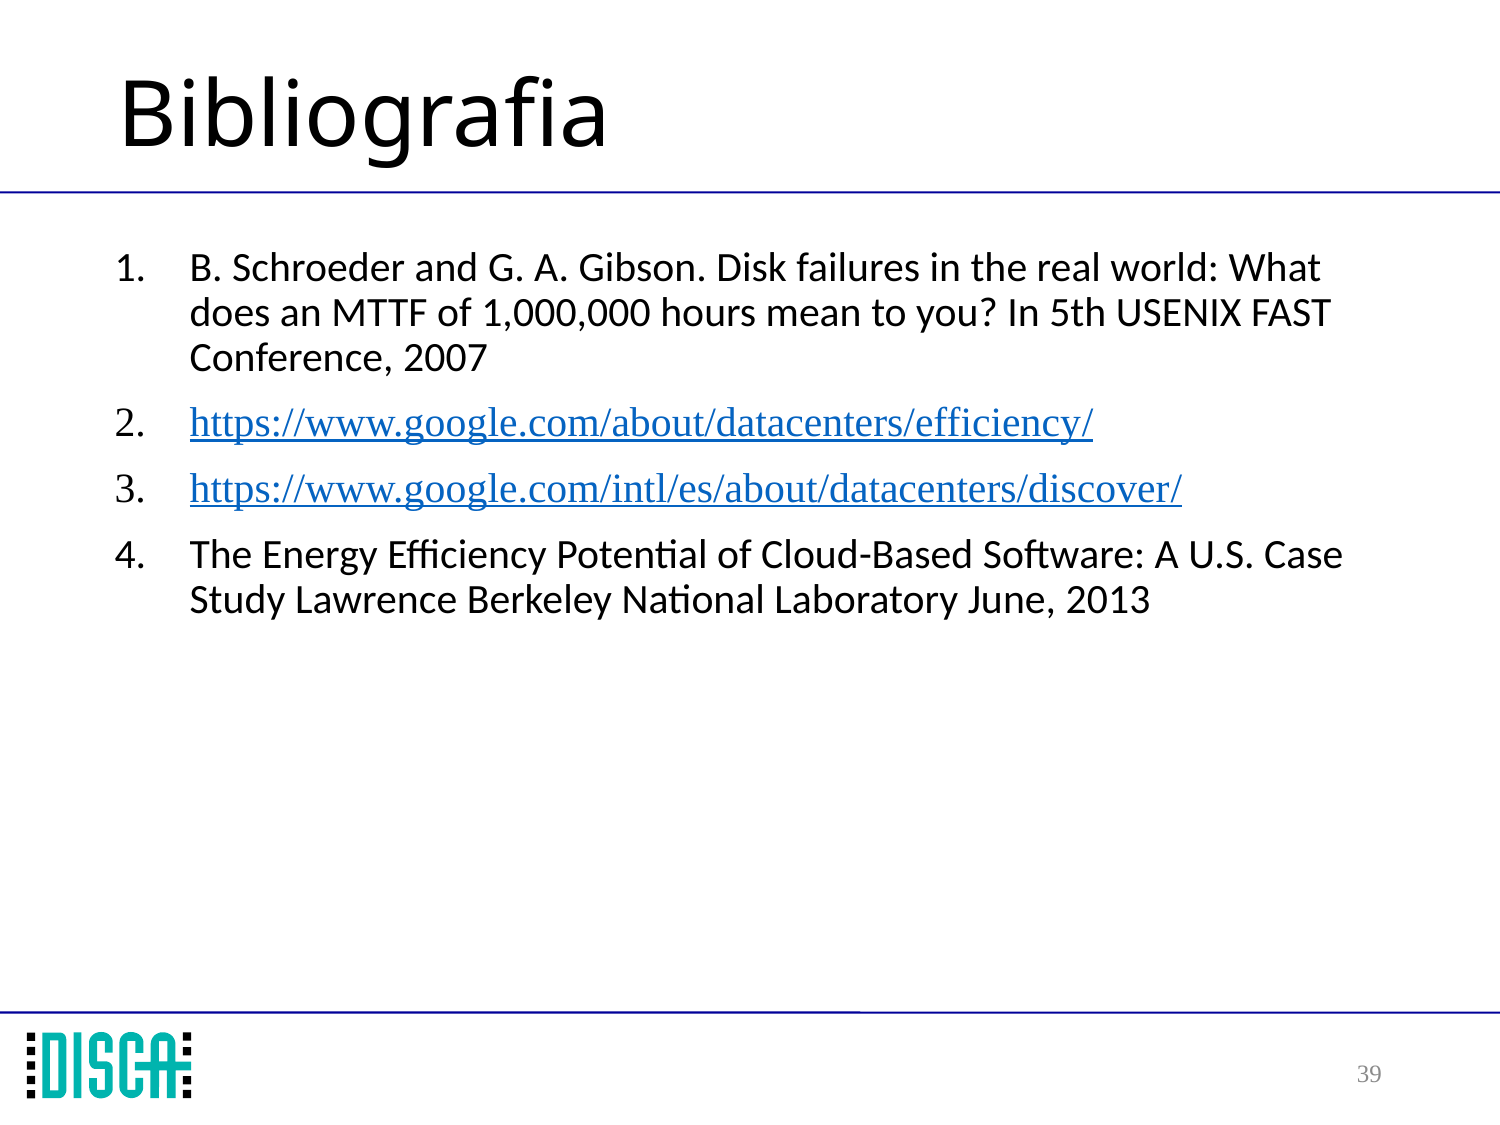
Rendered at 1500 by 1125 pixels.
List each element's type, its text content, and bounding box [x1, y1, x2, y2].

title Bibliografia [103, 59, 1397, 161]
text_box B. Schroeder and G. A. Gibson. Disk failures in the real world: What does an MTTF of 1,000,000 hours mean to you? In 5th USENIX FAST Conference, 2007 https://www.google.com/about/datacenters/efficiency/ https://www.google.com/intl/es/about/datacenters/discover/ The Energy Efficiency Potential of Cloud-Based Software: A U.S. Case Study Lawrence Berkeley National Laboratory June, 2013 [99, 237, 1375, 913]
slide_number 39 [1059, 1042, 1397, 1103]
